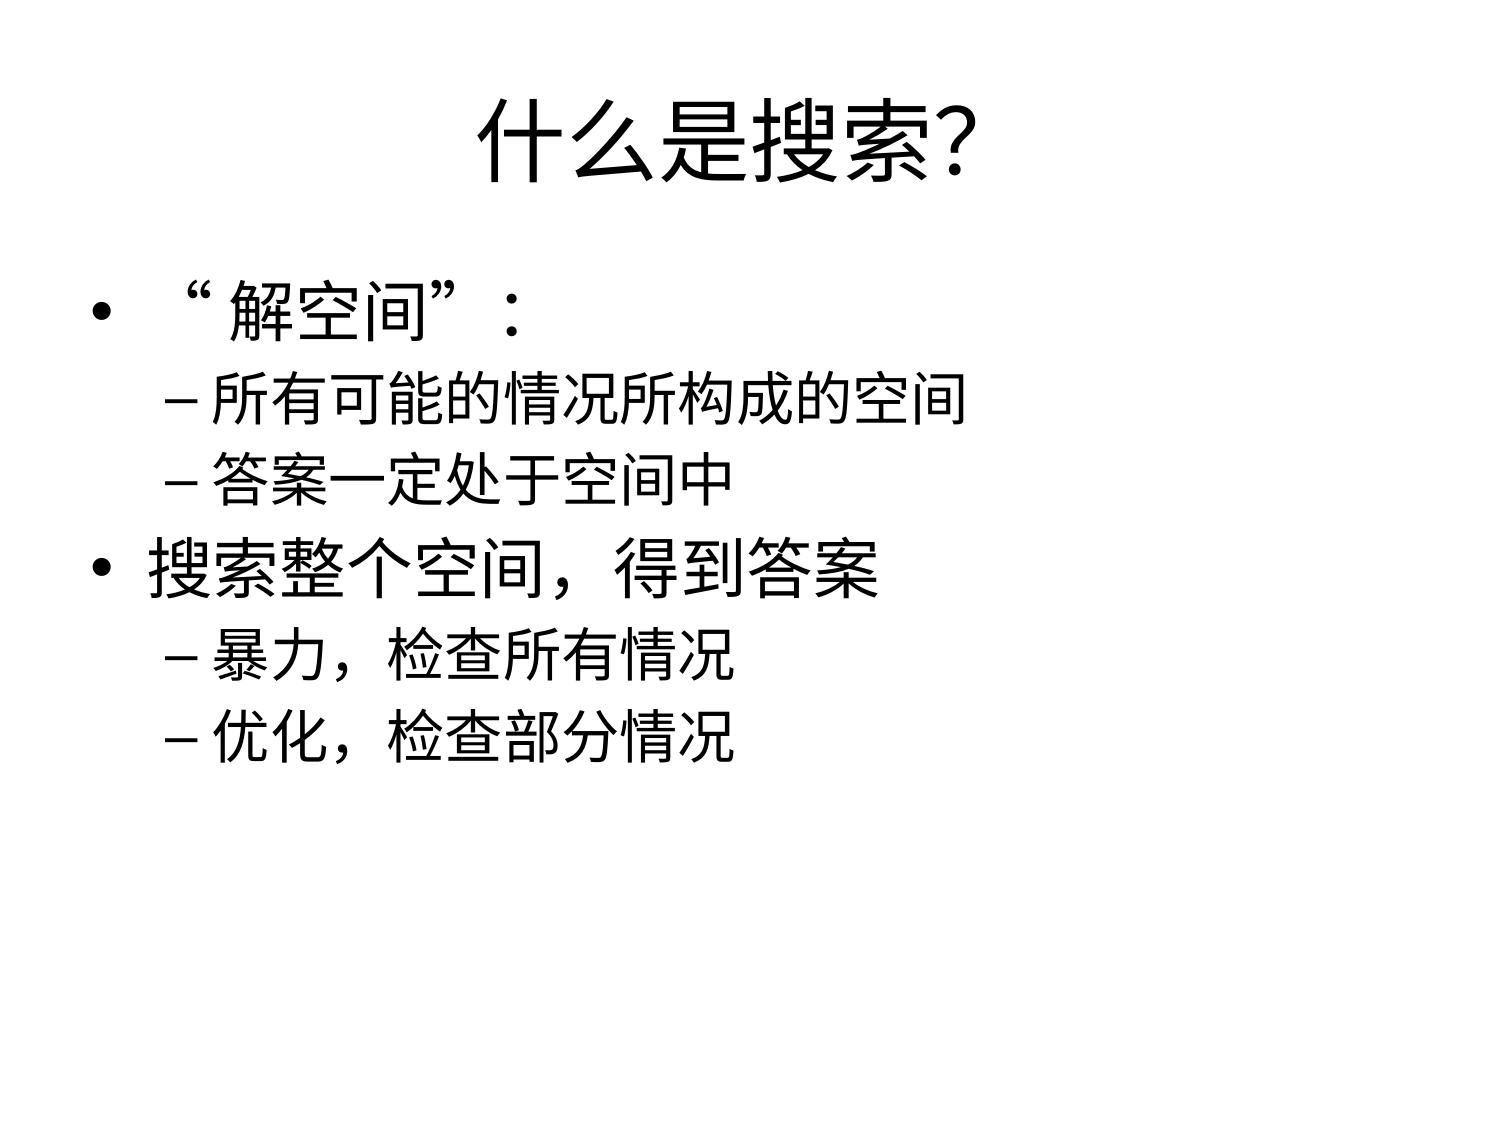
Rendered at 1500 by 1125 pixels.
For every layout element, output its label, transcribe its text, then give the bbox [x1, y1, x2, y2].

list “解空间”： 所有可能的情况所构成的空间 答案一定处于空间中 搜索整个空间，得到答案 暴力，检查所有情况 优化，检查部分情况 [75, 262, 1425, 1005]
title 什么是搜索？ [75, 45, 1425, 233]
